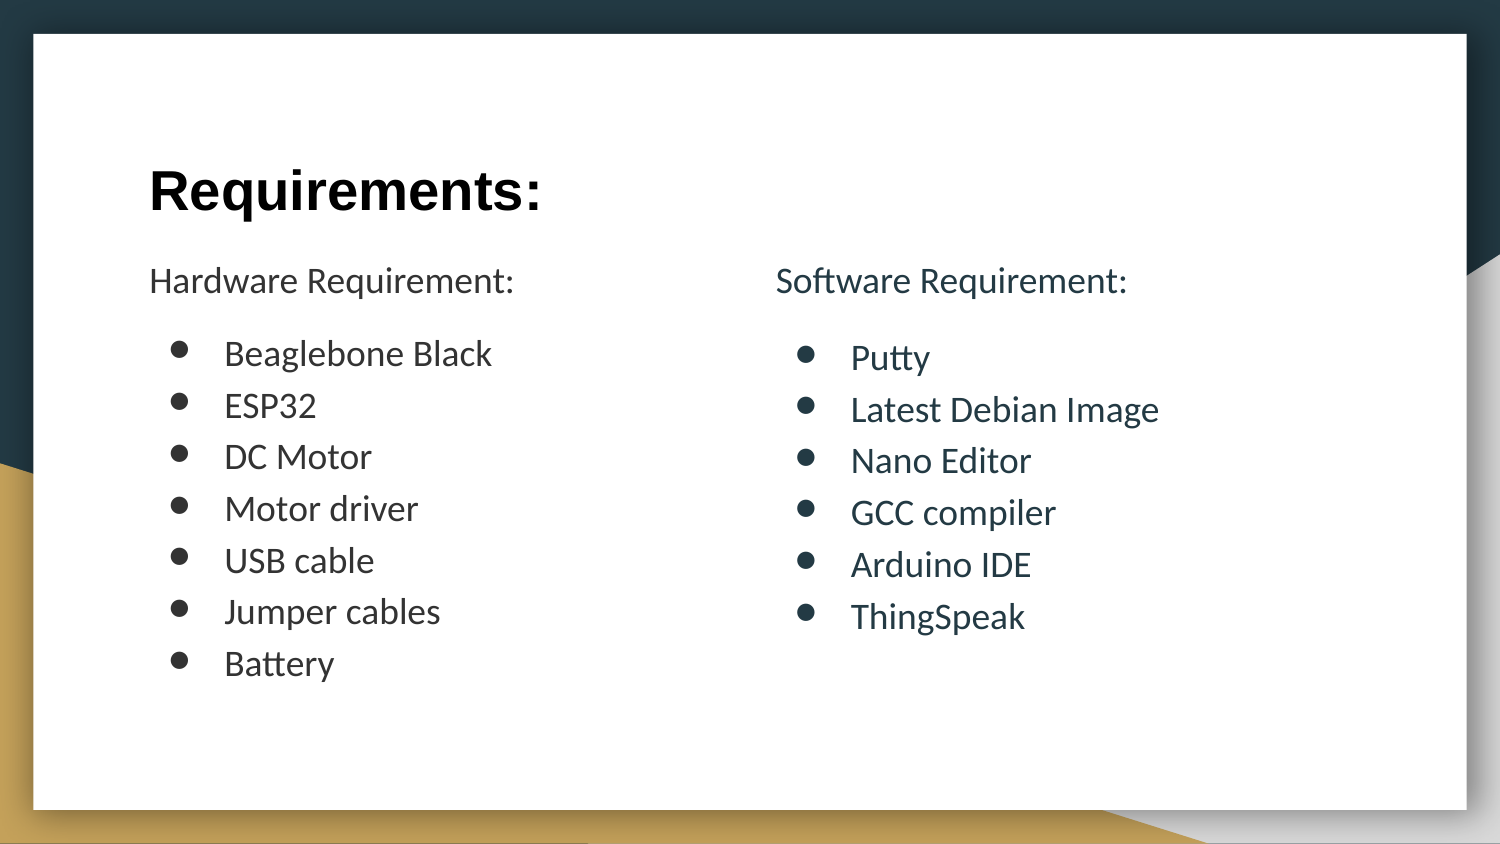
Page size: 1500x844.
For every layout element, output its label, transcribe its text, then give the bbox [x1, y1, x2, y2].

title Requirements: [134, 138, 1366, 235]
list Hardware Requirement: Beaglebone Black ESP32 DC Motor Motor driver USB cable Jumper cables Battery [134, 234, 739, 729]
list Software Requirement: Putty Latest Debian Image Nano Editor GCC compiler Arduino IDE ThingSpeak [760, 234, 1366, 729]
